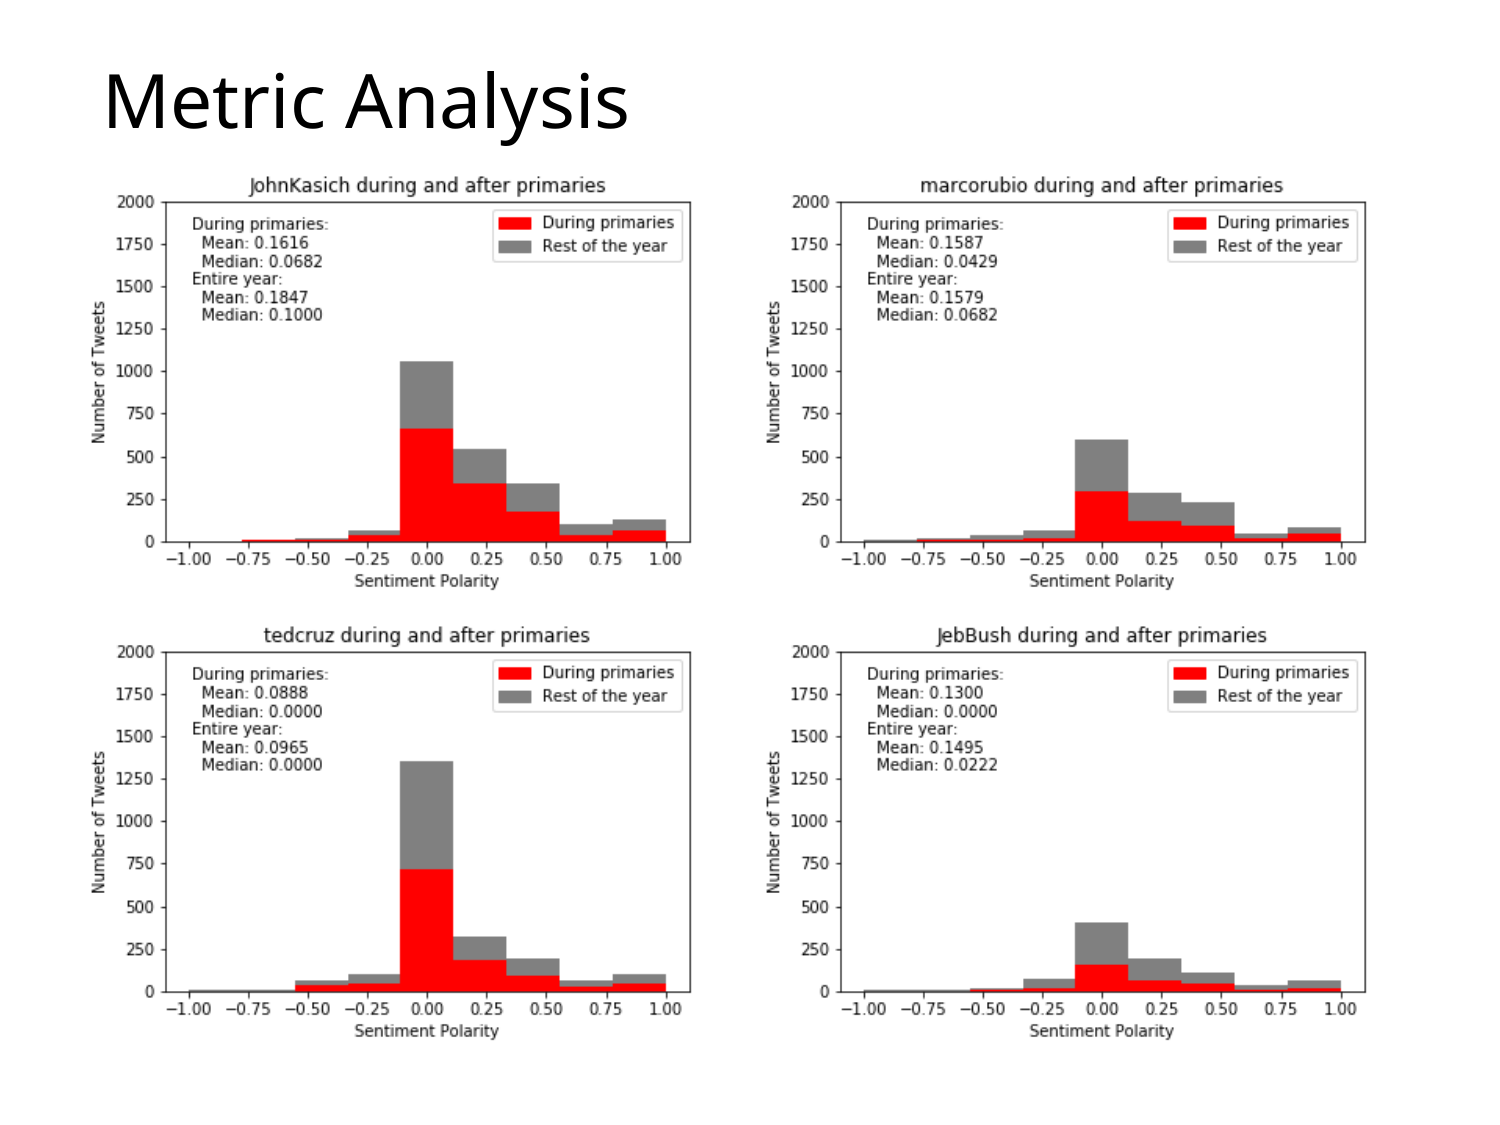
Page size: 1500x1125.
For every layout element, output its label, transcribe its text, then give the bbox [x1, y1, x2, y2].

picture [81, 147, 1432, 1048]
title Metric Analysis [81, 32, 691, 147]
